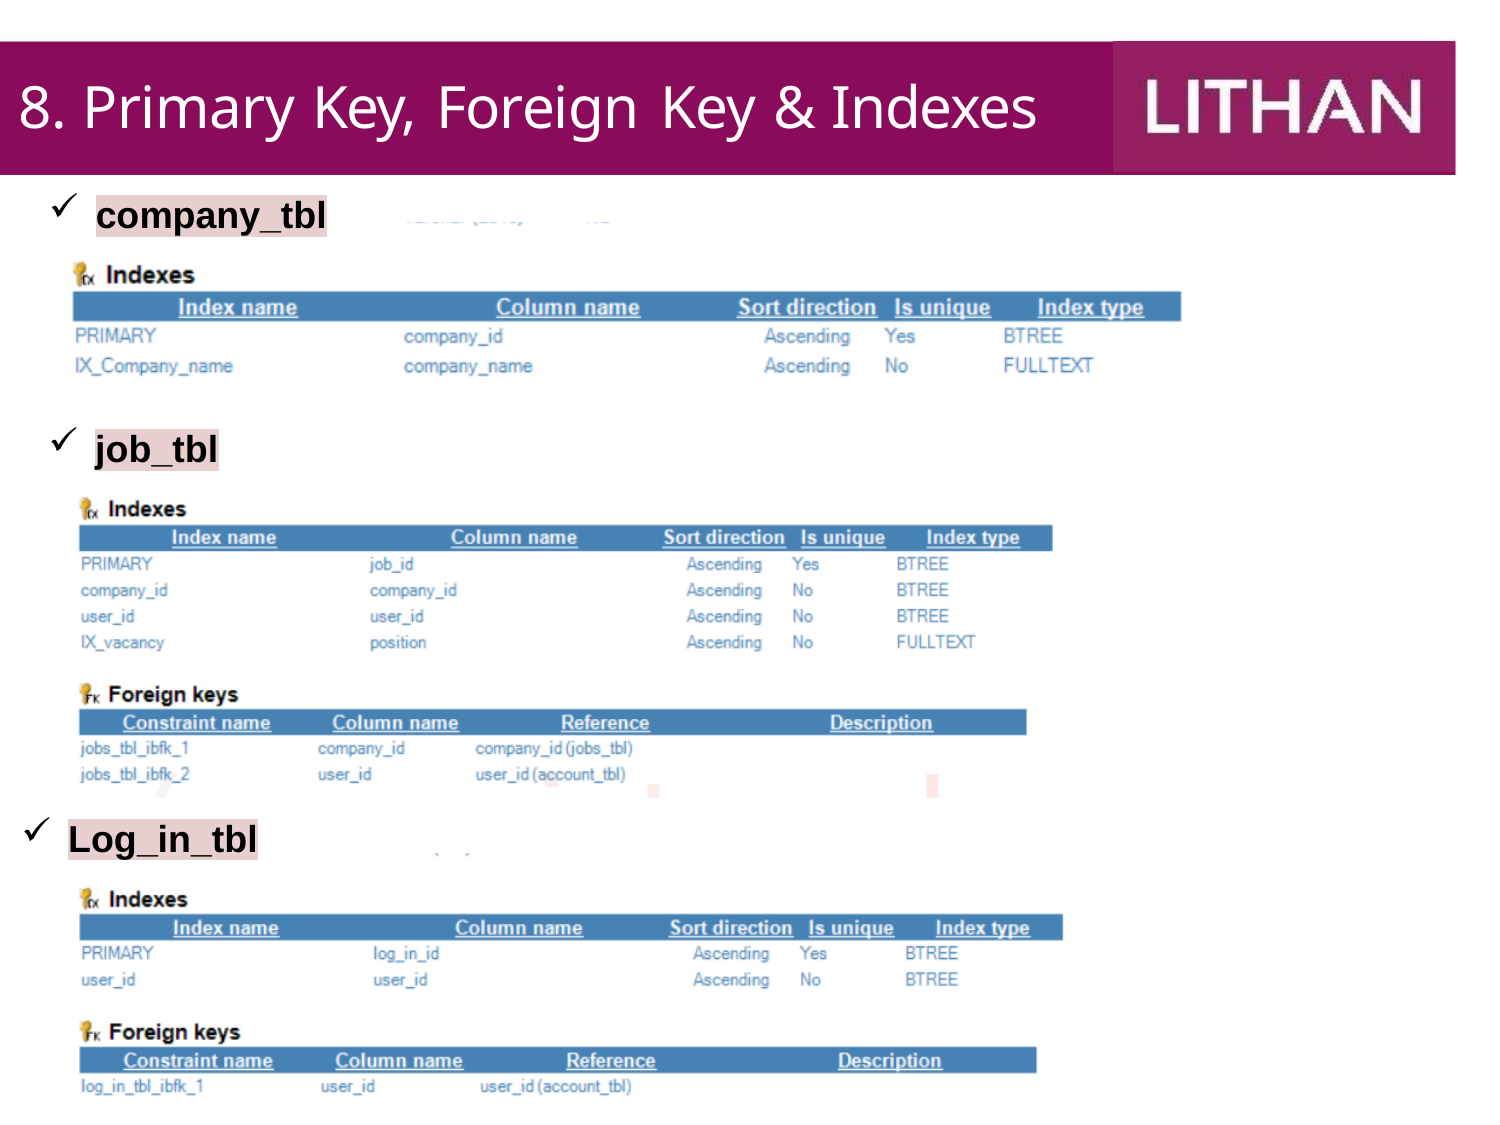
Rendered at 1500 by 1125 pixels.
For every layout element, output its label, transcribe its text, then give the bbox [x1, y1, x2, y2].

picture [0, 38, 1457, 179]
text_box job_tbl [33, 418, 234, 478]
picture [43, 852, 1103, 1119]
title 8. Primary Key, Foreign Key & Indexes [18, 70, 1482, 141]
text_box company_tbl [34, 184, 342, 223]
picture [37, 221, 1226, 408]
text_box Log_in_tbl [6, 807, 274, 868]
picture [43, 478, 1083, 798]
